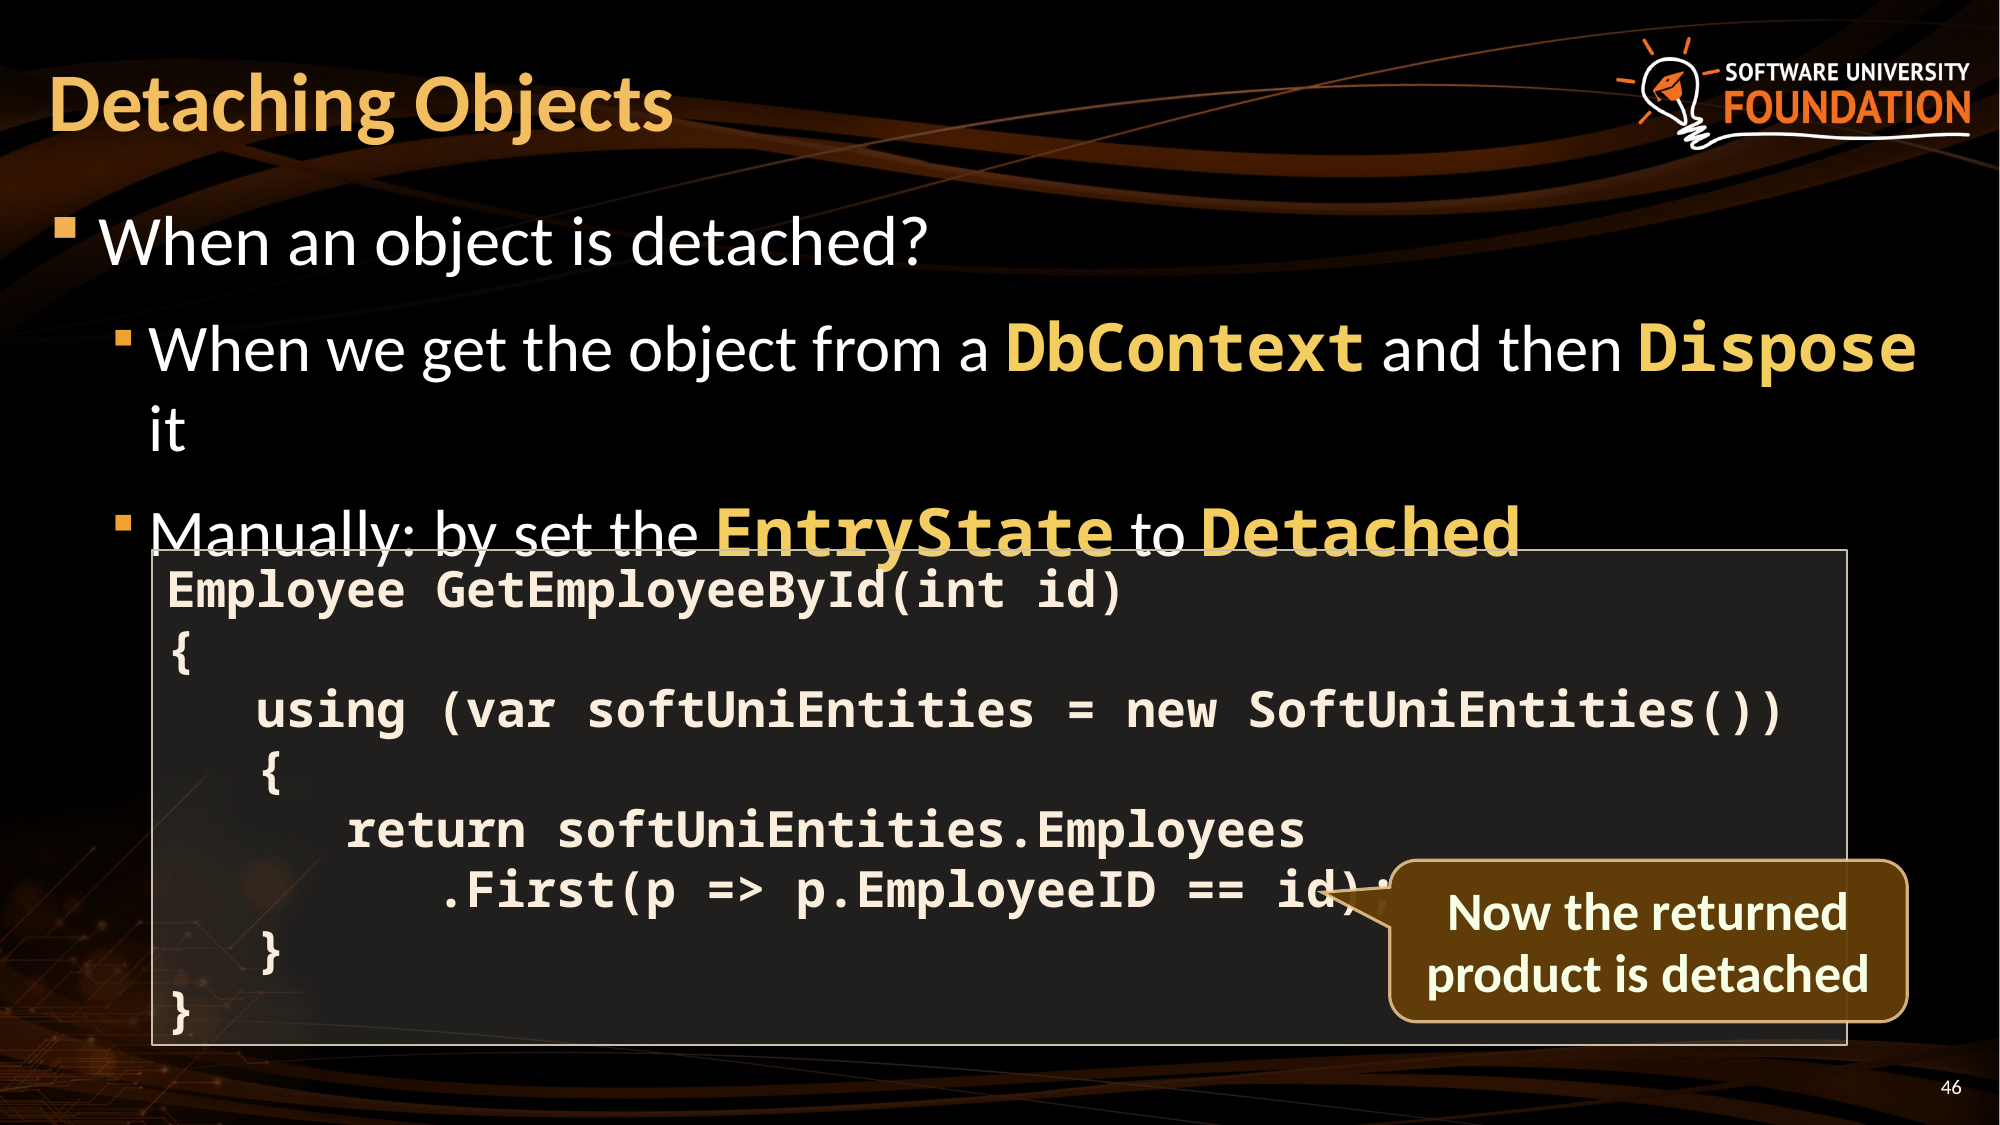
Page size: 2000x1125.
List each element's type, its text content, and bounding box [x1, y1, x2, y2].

list When an object is detached? When we get the object from a DbContext and then Dispose it Manually: by set the EntryState to Detached [31, 188, 1968, 1103]
title Detaching Objects [30, 6, 1602, 189]
picture [0, 0, 2000, 1125]
text_box Employee GetEmployeeById(int id) { using (var softUniEntities = new SoftUniEntities()) { return softUniEntities.Employees .First(p => p.EmployeeID == id); } } [151, 549, 1847, 1045]
text_box Now the returned product is detached [1318, 859, 1909, 1023]
